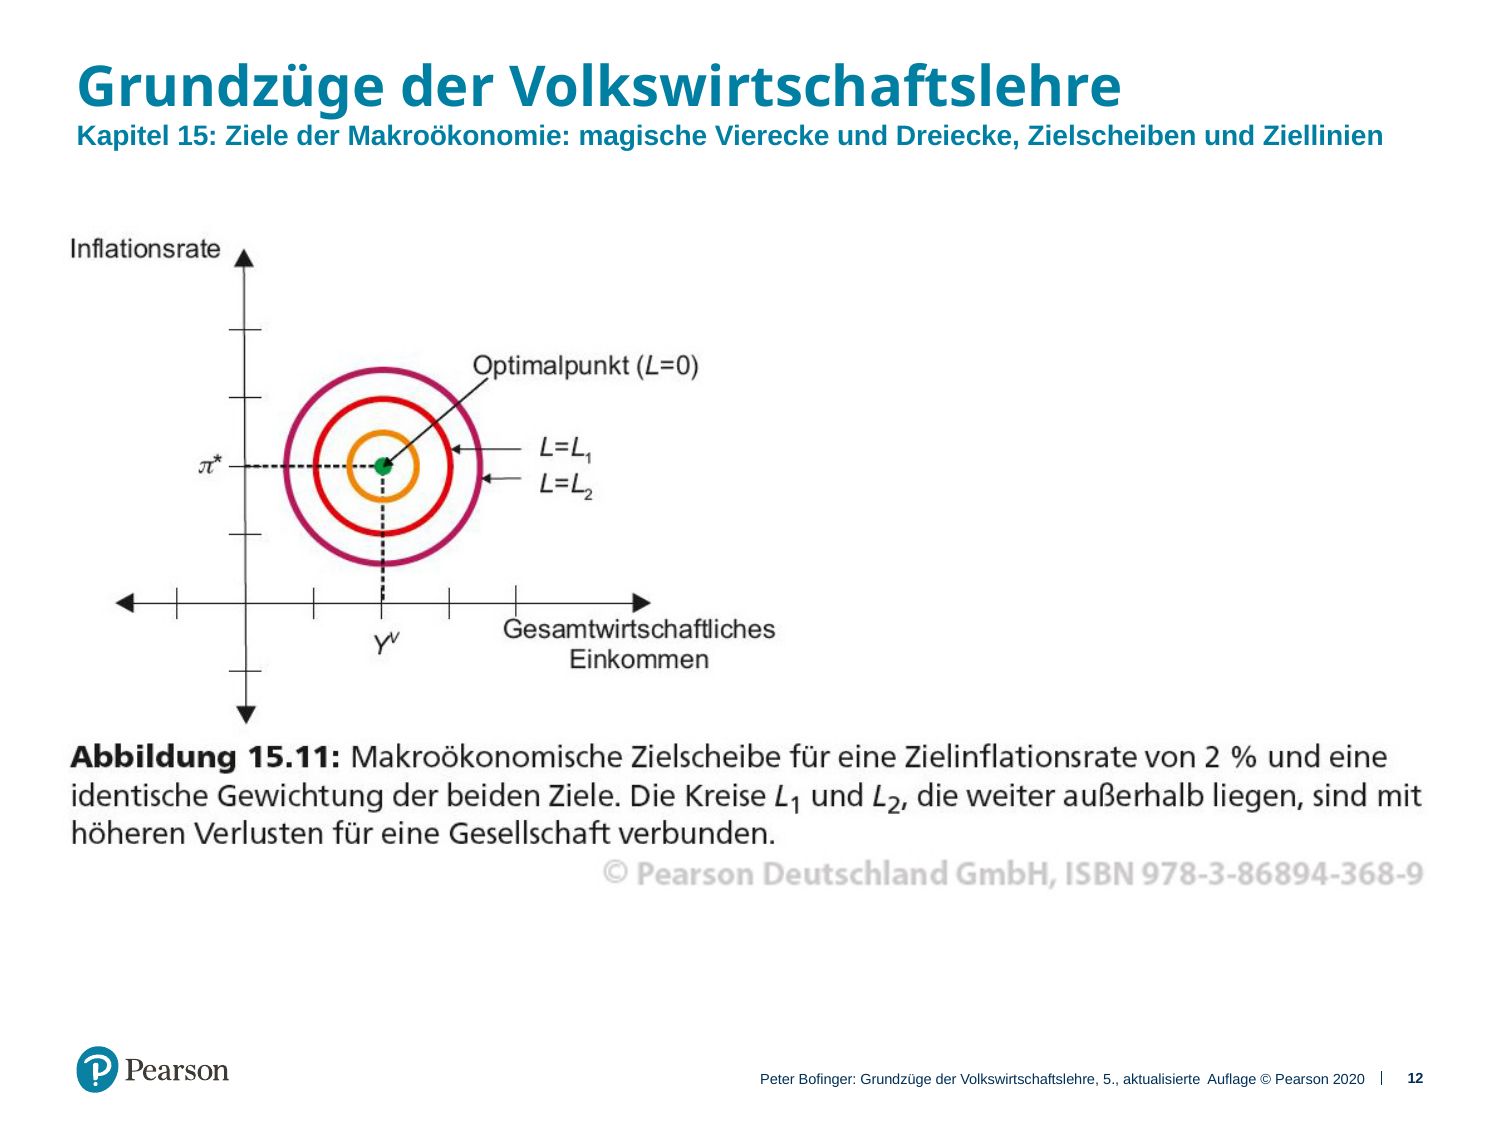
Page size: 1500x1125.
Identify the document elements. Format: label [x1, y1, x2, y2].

picture [62, 225, 1437, 899]
